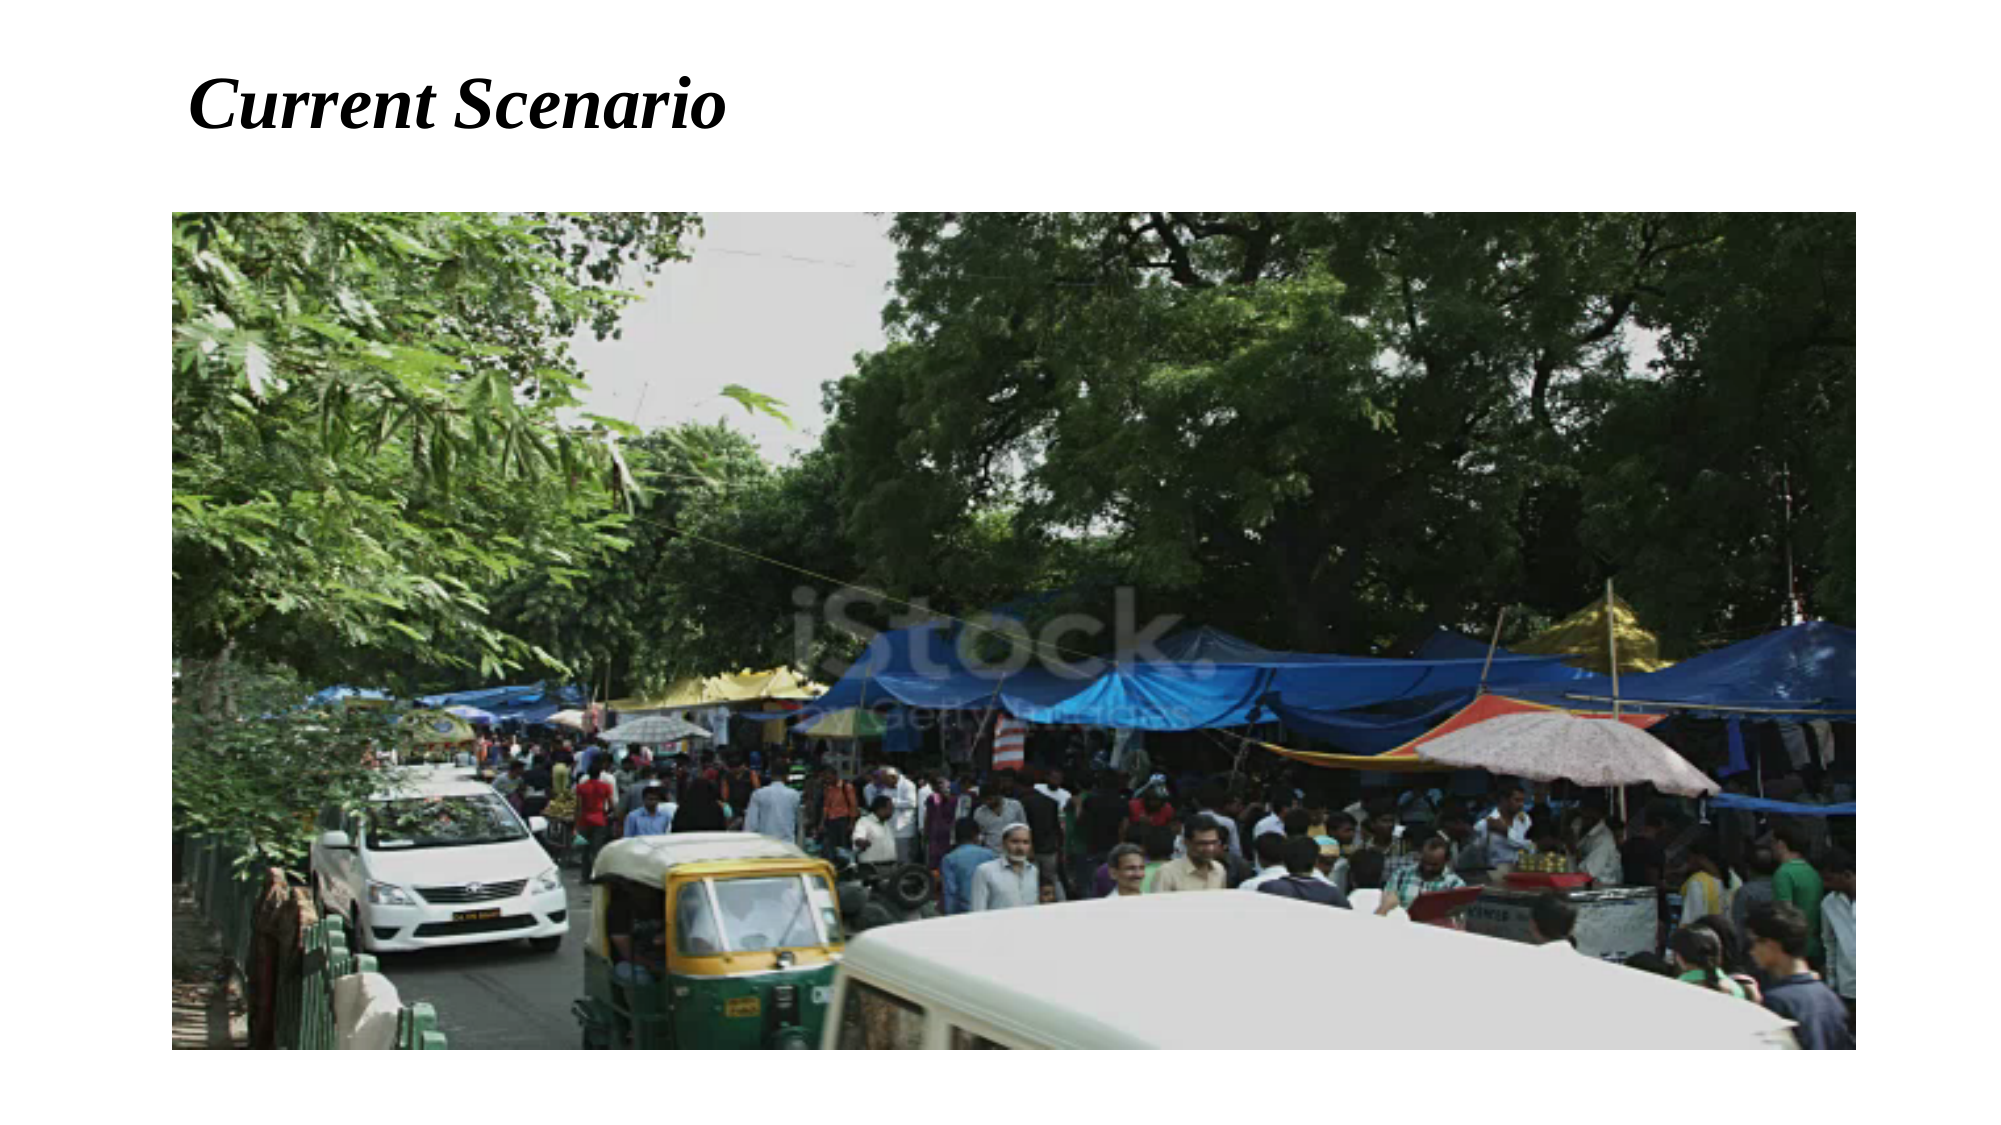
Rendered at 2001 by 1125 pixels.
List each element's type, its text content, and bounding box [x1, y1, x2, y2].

text_box Current Scenario [174, 45, 744, 151]
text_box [171, 212, 1857, 1050]
